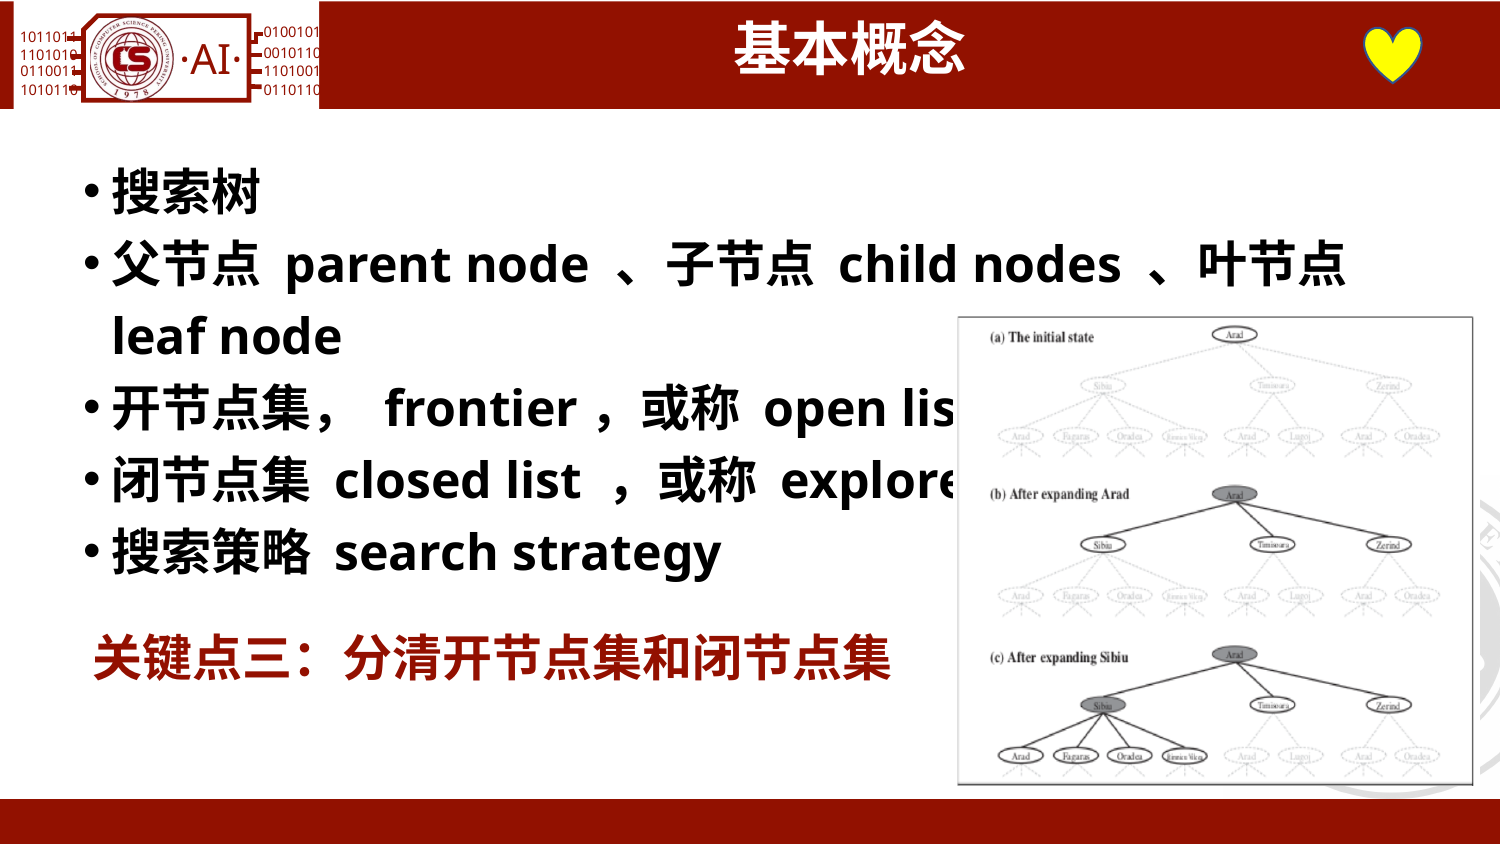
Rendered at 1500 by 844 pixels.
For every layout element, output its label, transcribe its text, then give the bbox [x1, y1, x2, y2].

title 基本概念 [319, 19, 1382, 84]
text_box 关键点三：分清开节点集和闭节点集 [77, 618, 908, 694]
picture [953, 310, 1480, 786]
list 搜索树 父节点 parent node 、子节点 child nodes 、叶节点leaf node 开节点集， frontier，或称 open list 闭节点集 closed list ，或称 explored set 搜索策略 search strategy [68, 140, 1439, 786]
picture [88, 15, 175, 103]
text_box [1362, 26, 1423, 85]
